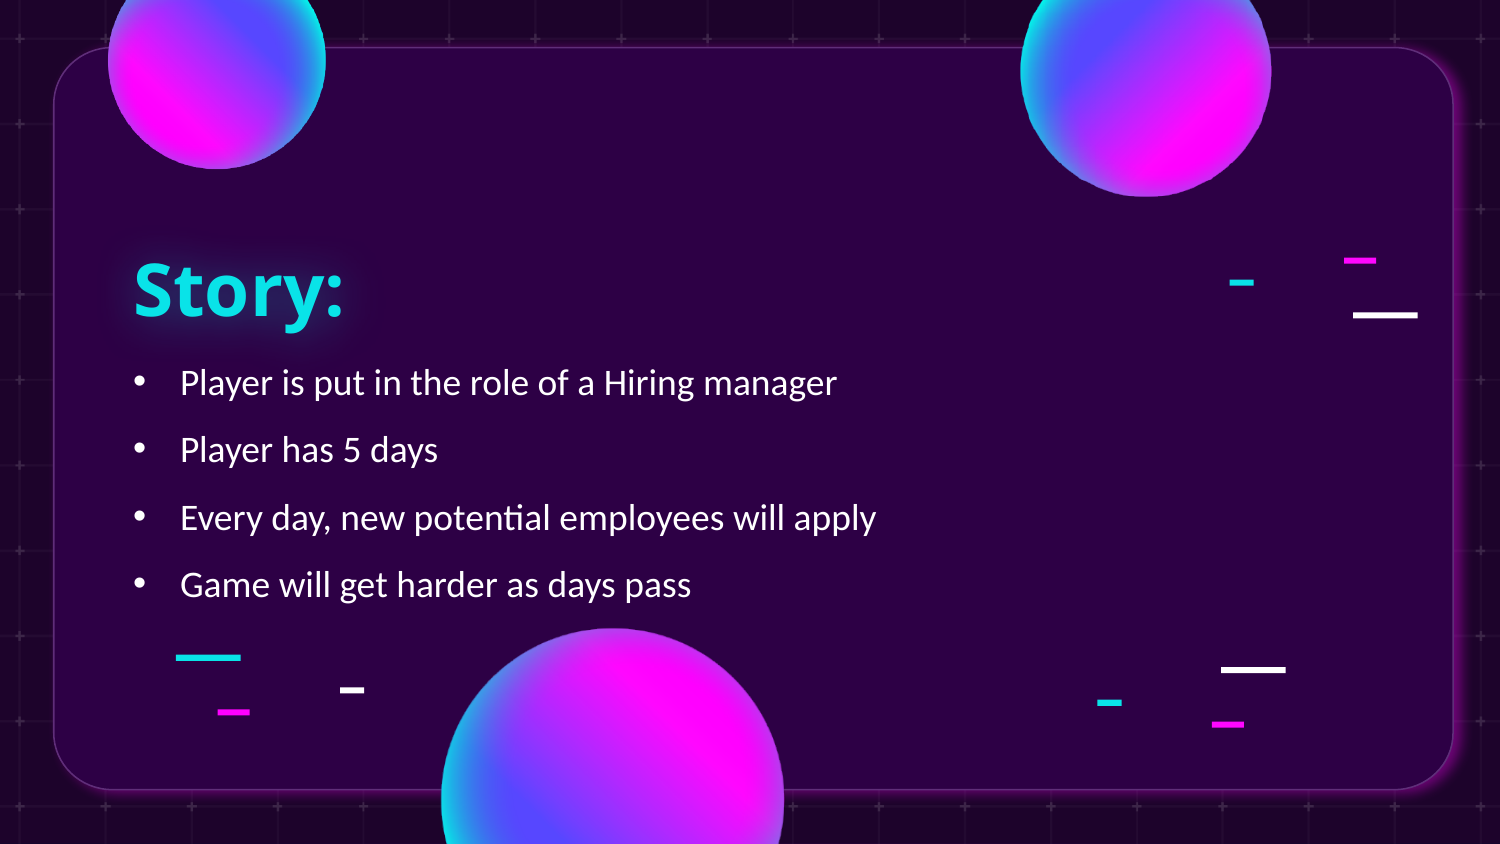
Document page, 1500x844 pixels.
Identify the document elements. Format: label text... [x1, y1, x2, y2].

subtitle Player is put in the role of a Hiring manager Player has 5 days Every day, new potential employees will apply Game will get harder as days pass [118, 363, 968, 603]
title Story: [118, 240, 1382, 334]
picture [419, 603, 810, 844]
picture [91, 0, 340, 185]
picture [1003, 0, 1290, 215]
